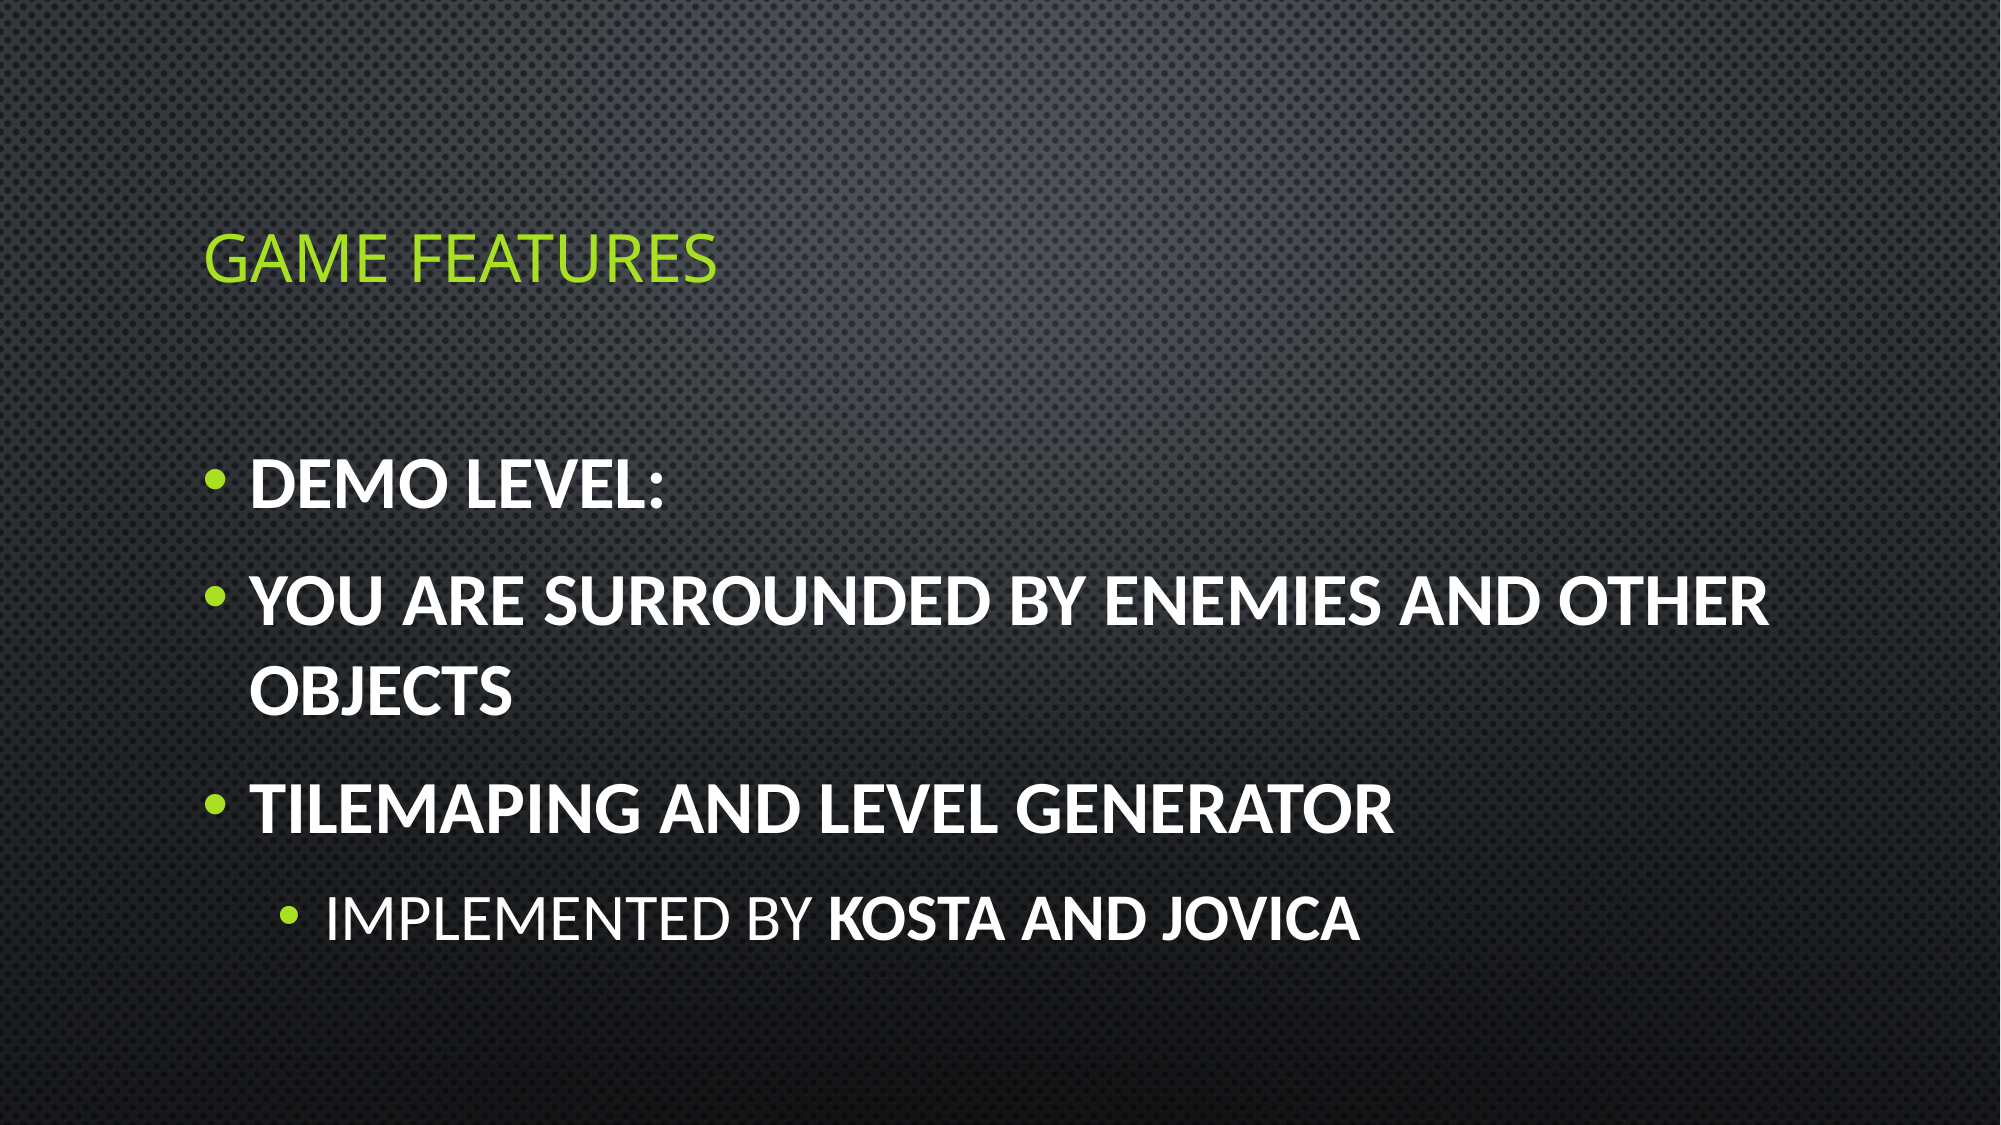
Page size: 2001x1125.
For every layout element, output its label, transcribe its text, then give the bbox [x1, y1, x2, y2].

picture [0, 0, 2001, 1125]
title GAME FEATURES [187, 99, 1813, 413]
list Demo level: You are surrounded by enemies and other objects Tilemaping and level generator Implemented by Kosta and Jovica [187, 437, 1813, 950]
